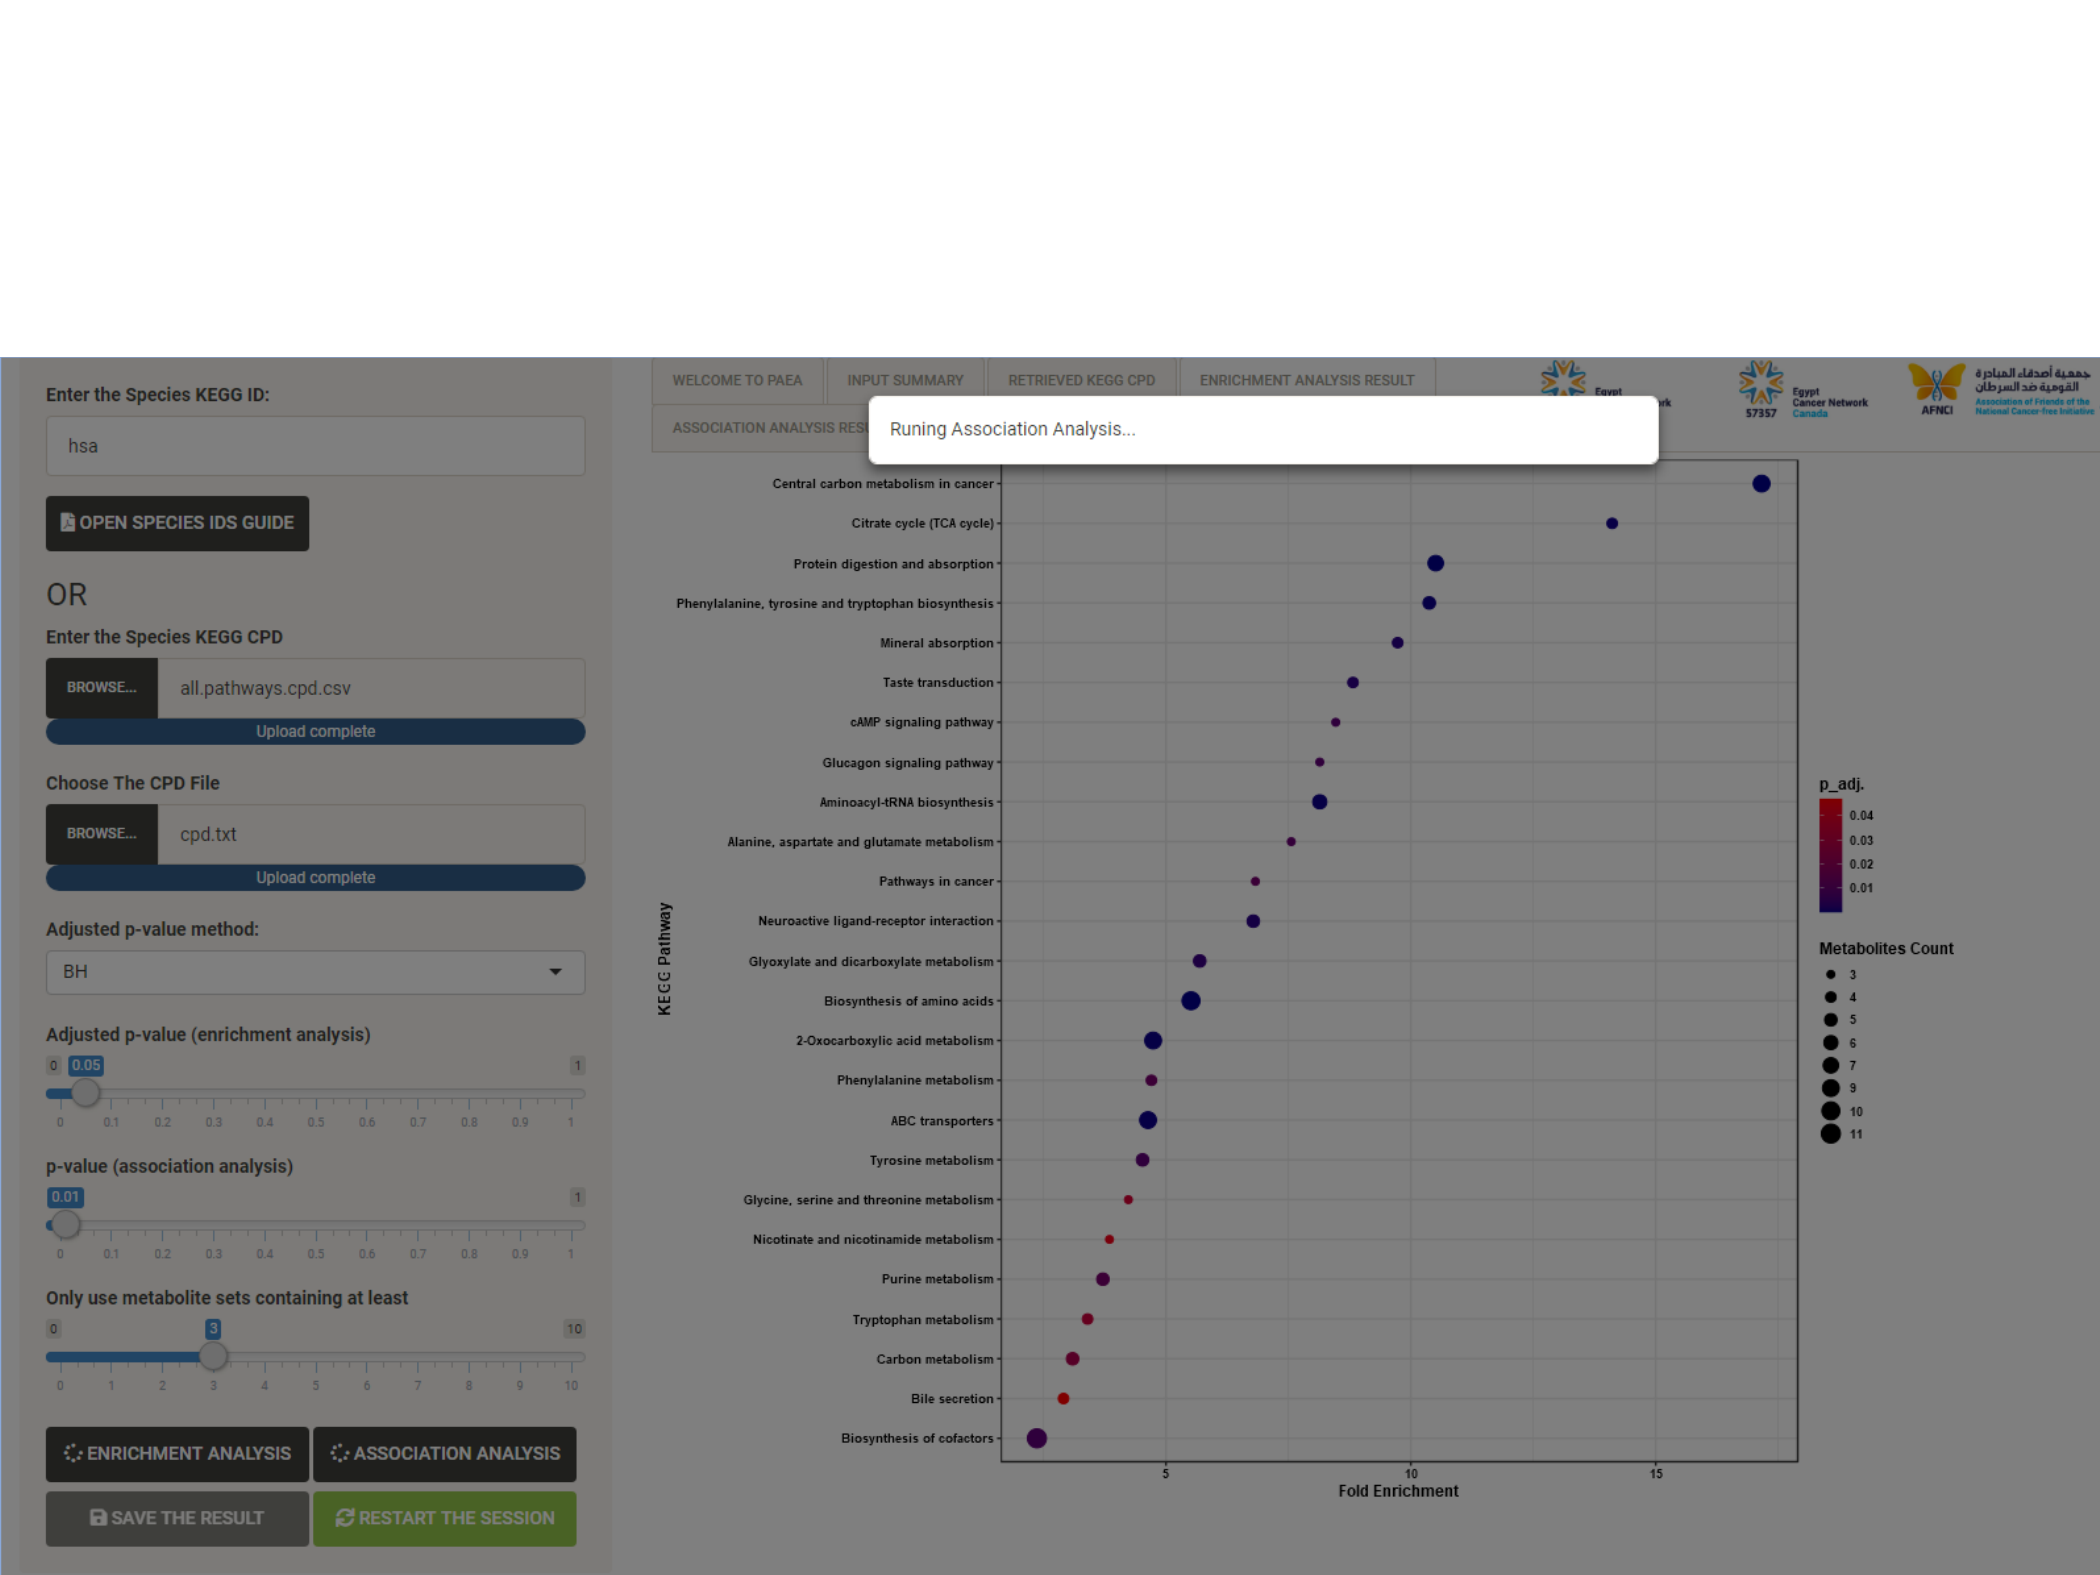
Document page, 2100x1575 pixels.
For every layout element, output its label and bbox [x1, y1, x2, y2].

list [0, 356, 2100, 1575]
